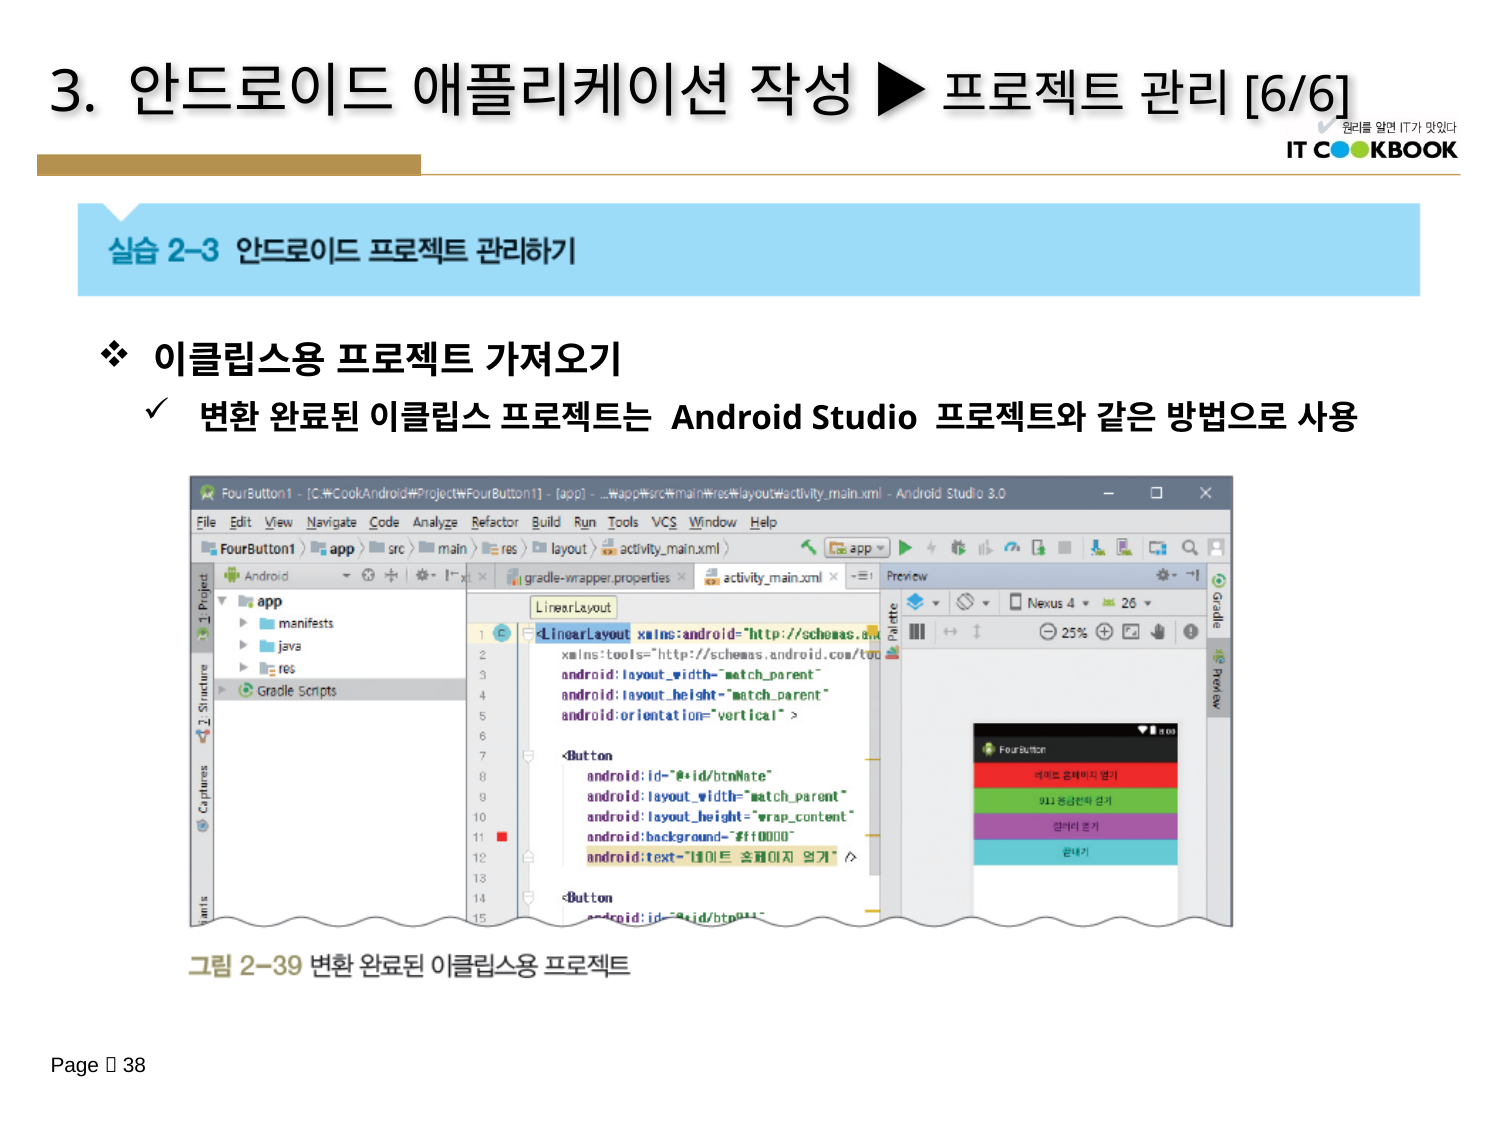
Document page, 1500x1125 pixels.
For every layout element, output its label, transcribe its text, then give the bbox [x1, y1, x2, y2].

picture [185, 472, 1239, 981]
list 이클립스용 프로젝트 가져오기 변환 완료된 이클립스 프로젝트는 Android Studio 프로젝트와 같은 방법으로 사용 [54, 335, 1500, 1051]
title 3. 안드로이드 애플리케이션 작성 ▶ 프로젝트 관리[6/6] [48, 53, 1448, 161]
picture [74, 201, 1426, 298]
picture [1448, 112, 1461, 160]
